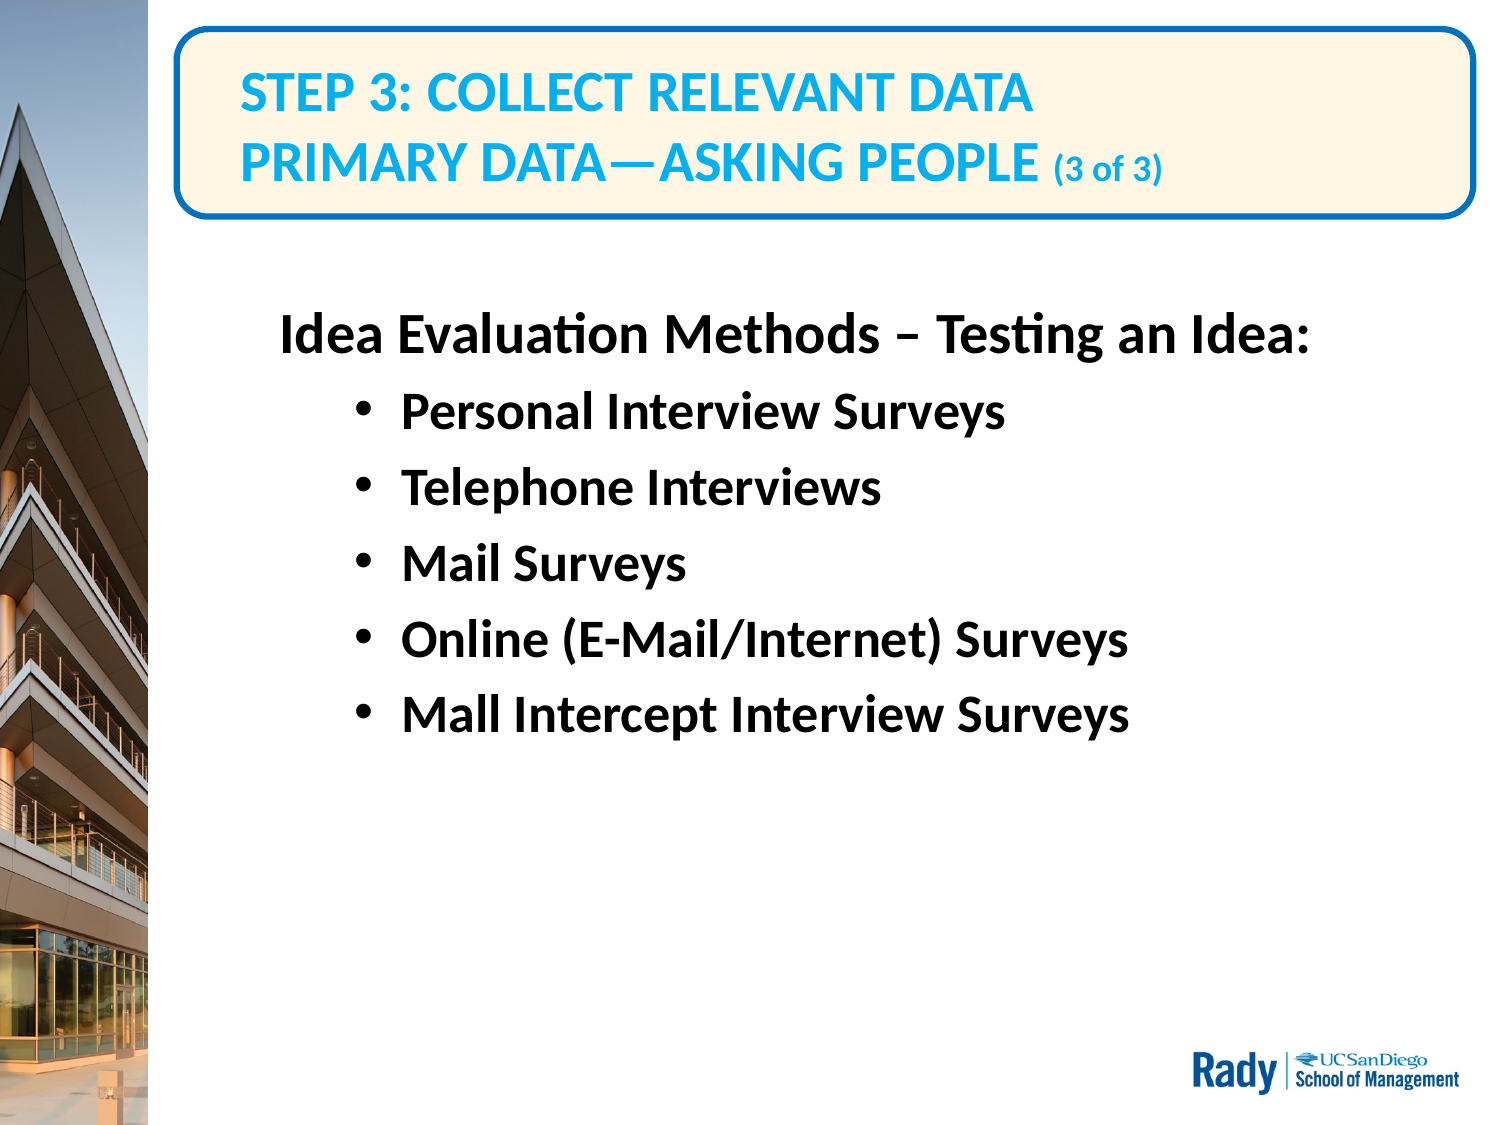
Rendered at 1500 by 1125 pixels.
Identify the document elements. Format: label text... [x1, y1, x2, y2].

picture [0, 0, 148, 1125]
title STEP 3: COLLECT RELEVANT DATA PRIMARY DATA—ASKING PEOPLE (3 of 3) [224, 28, 1426, 217]
list Idea Evaluation Methods – Testing an Idea: Personal Interview Surveys Telephone Interviews Mail Surveys Online (E-Mail/Internet) Surveys Mall Intercept Interview Surveys [264, 287, 1386, 1012]
text_box [1426, 29, 1474, 217]
picture [1187, 1044, 1463, 1101]
text_box [176, 29, 224, 217]
